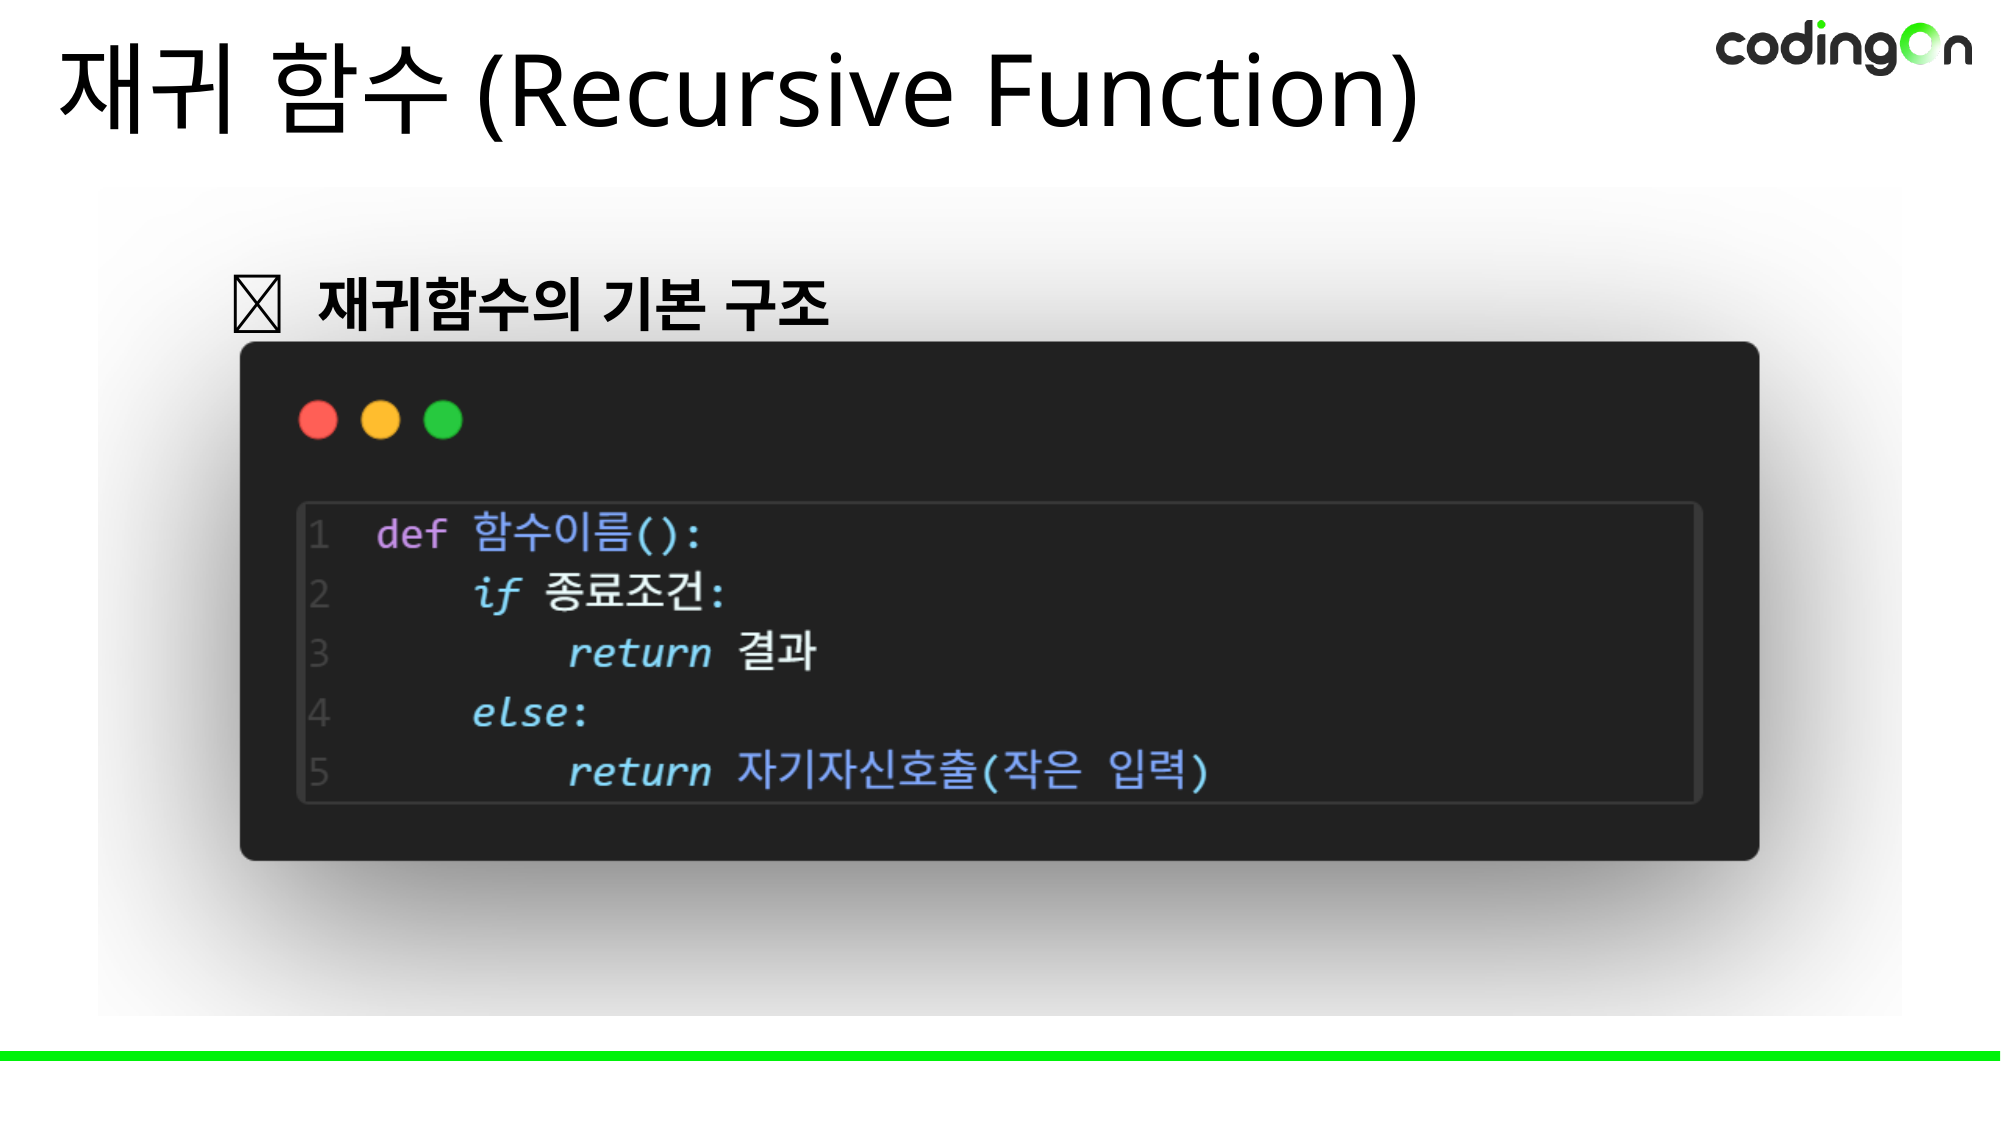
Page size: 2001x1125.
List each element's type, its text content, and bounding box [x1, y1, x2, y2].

picture [1767, 20, 1972, 76]
picture [98, 187, 1902, 1017]
title 재귀 함수(Recursive Function) [41, 0, 1767, 188]
